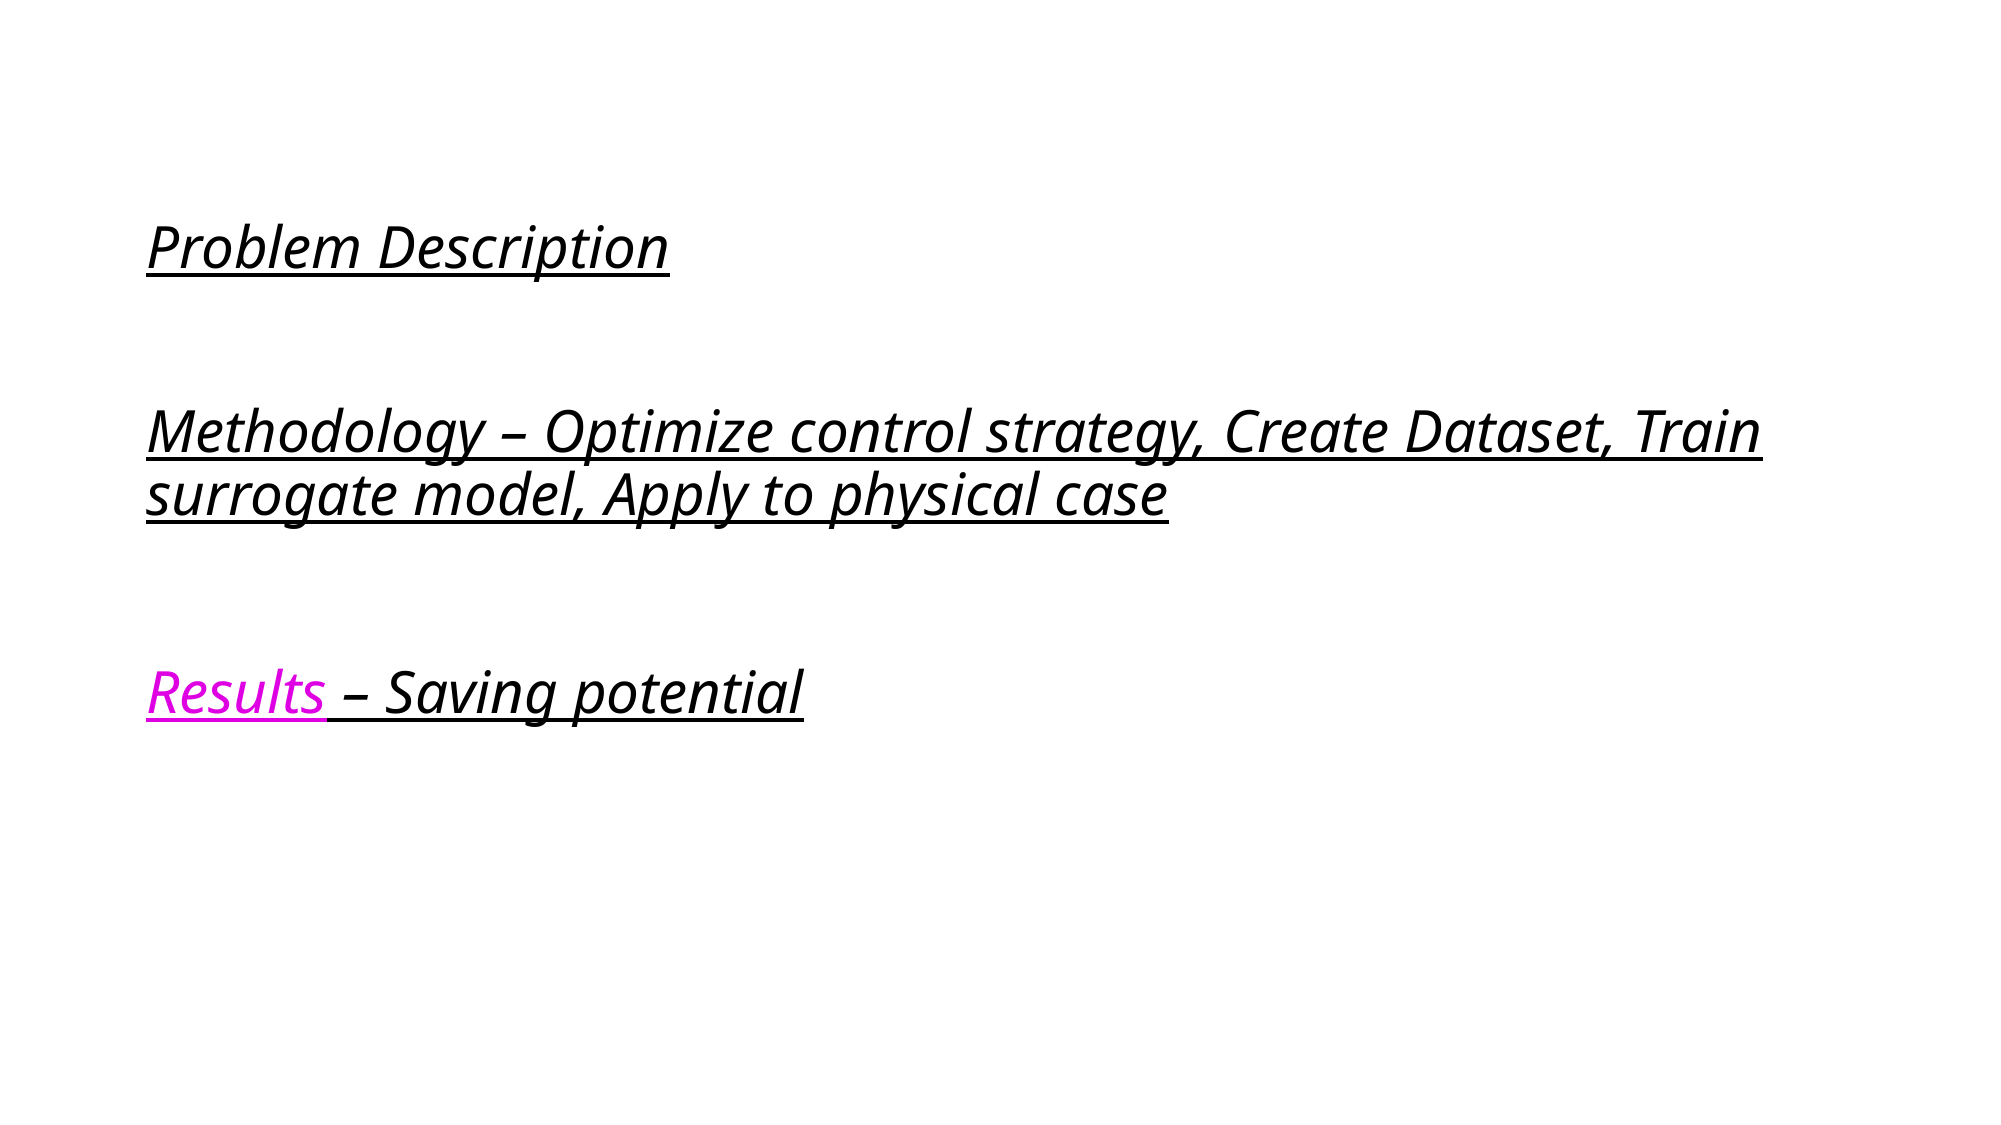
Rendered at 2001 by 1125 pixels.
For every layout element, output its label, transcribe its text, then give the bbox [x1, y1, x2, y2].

text_box Problem Description [131, 188, 1857, 289]
text_box Results – Saving potential [131, 633, 1857, 734]
text_box Methodology – Optimize control strategy, Create Dataset, Train surrogate model, Apply to physical case [131, 335, 1869, 595]
